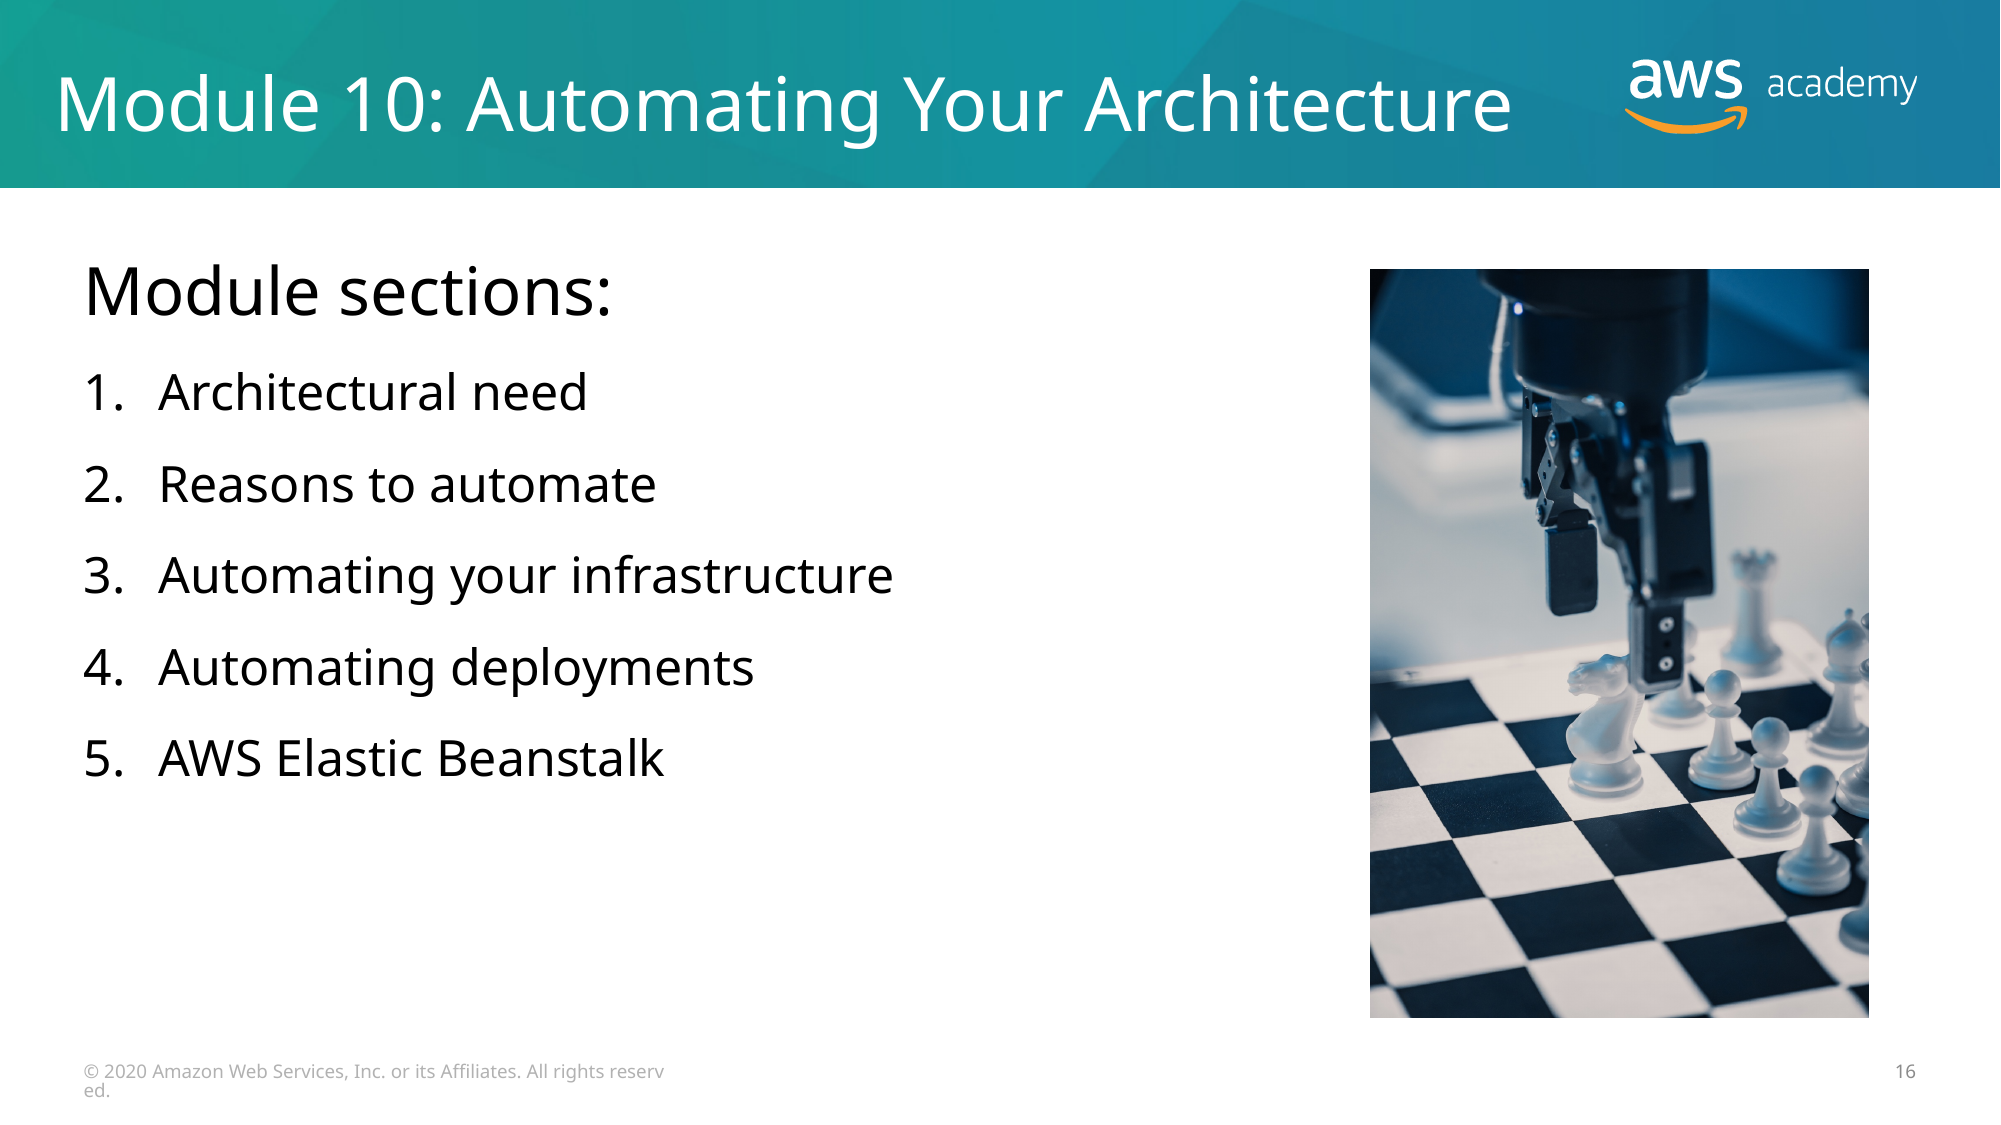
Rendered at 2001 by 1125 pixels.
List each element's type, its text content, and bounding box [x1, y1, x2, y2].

slide_number 16 [1481, 1042, 1932, 1103]
footer © 2020 Amazon Web Services, Inc. or its Affiliates. All rights reserved. [68, 1042, 682, 1103]
title Module 10: Automating Your Architecture [39, 43, 1544, 172]
picture [0, 0, 2000, 188]
picture [1370, 269, 1869, 1018]
list Module sections: Architectural need Reasons to automate Automating your infrastructure Automating deployments AWS Elastic Beanstalk [68, 250, 1932, 1014]
